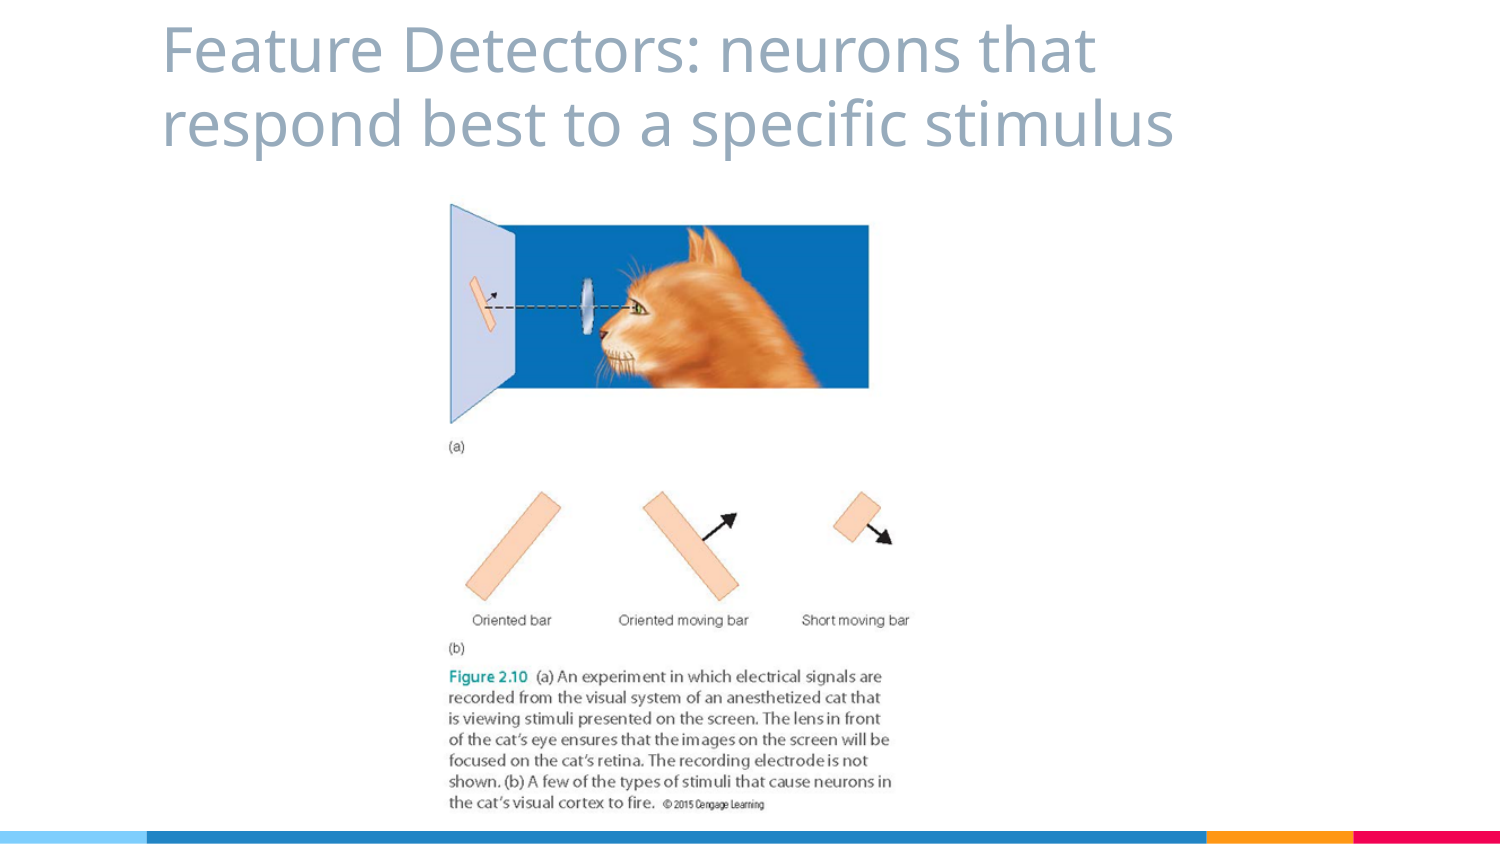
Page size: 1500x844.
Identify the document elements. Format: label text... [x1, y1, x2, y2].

picture [437, 195, 916, 816]
title Feature Detectors: neurons that respond best to a specific stimulus [146, 33, 1207, 175]
